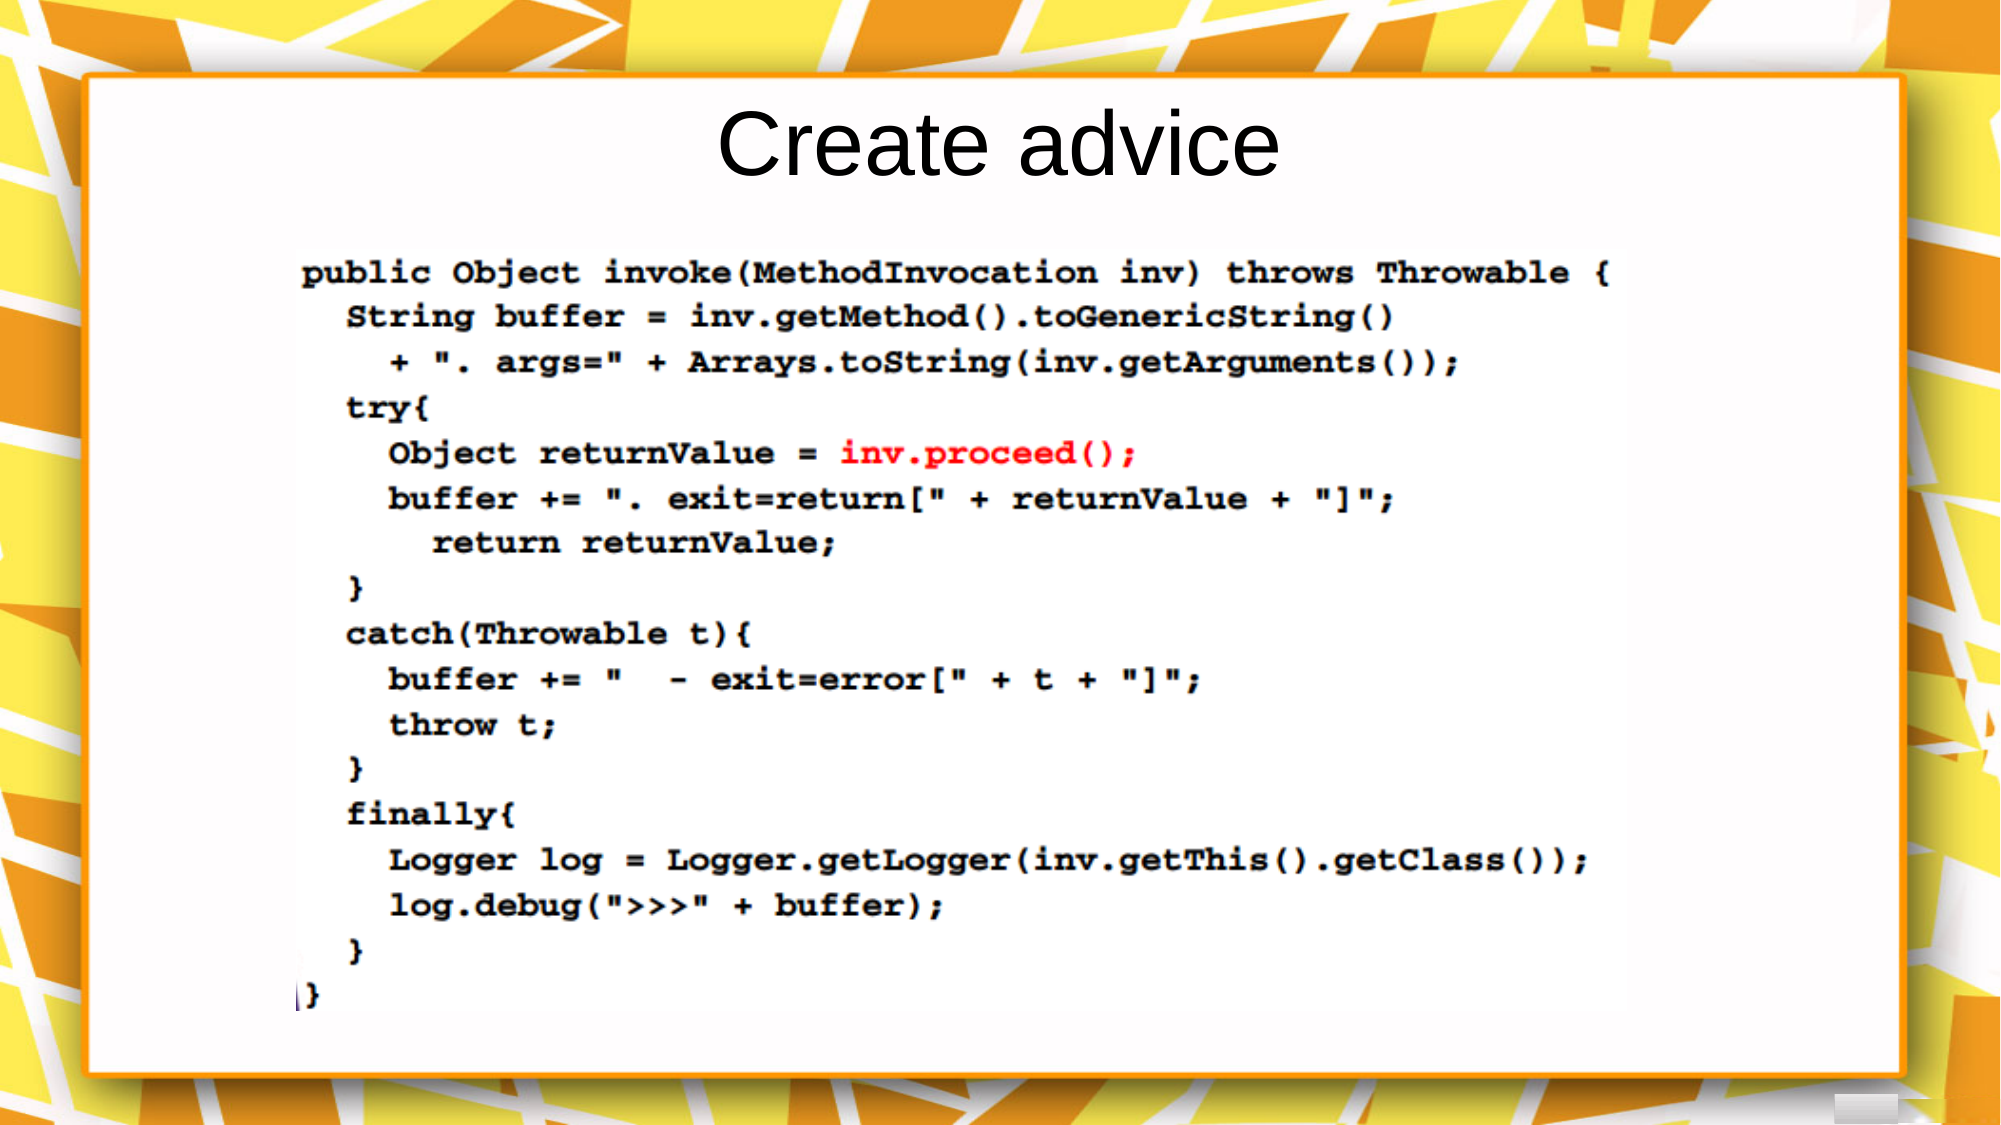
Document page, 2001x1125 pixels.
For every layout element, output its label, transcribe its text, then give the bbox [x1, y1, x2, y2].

title Create advice [99, 45, 1900, 233]
picture [0, 0, 2001, 1125]
